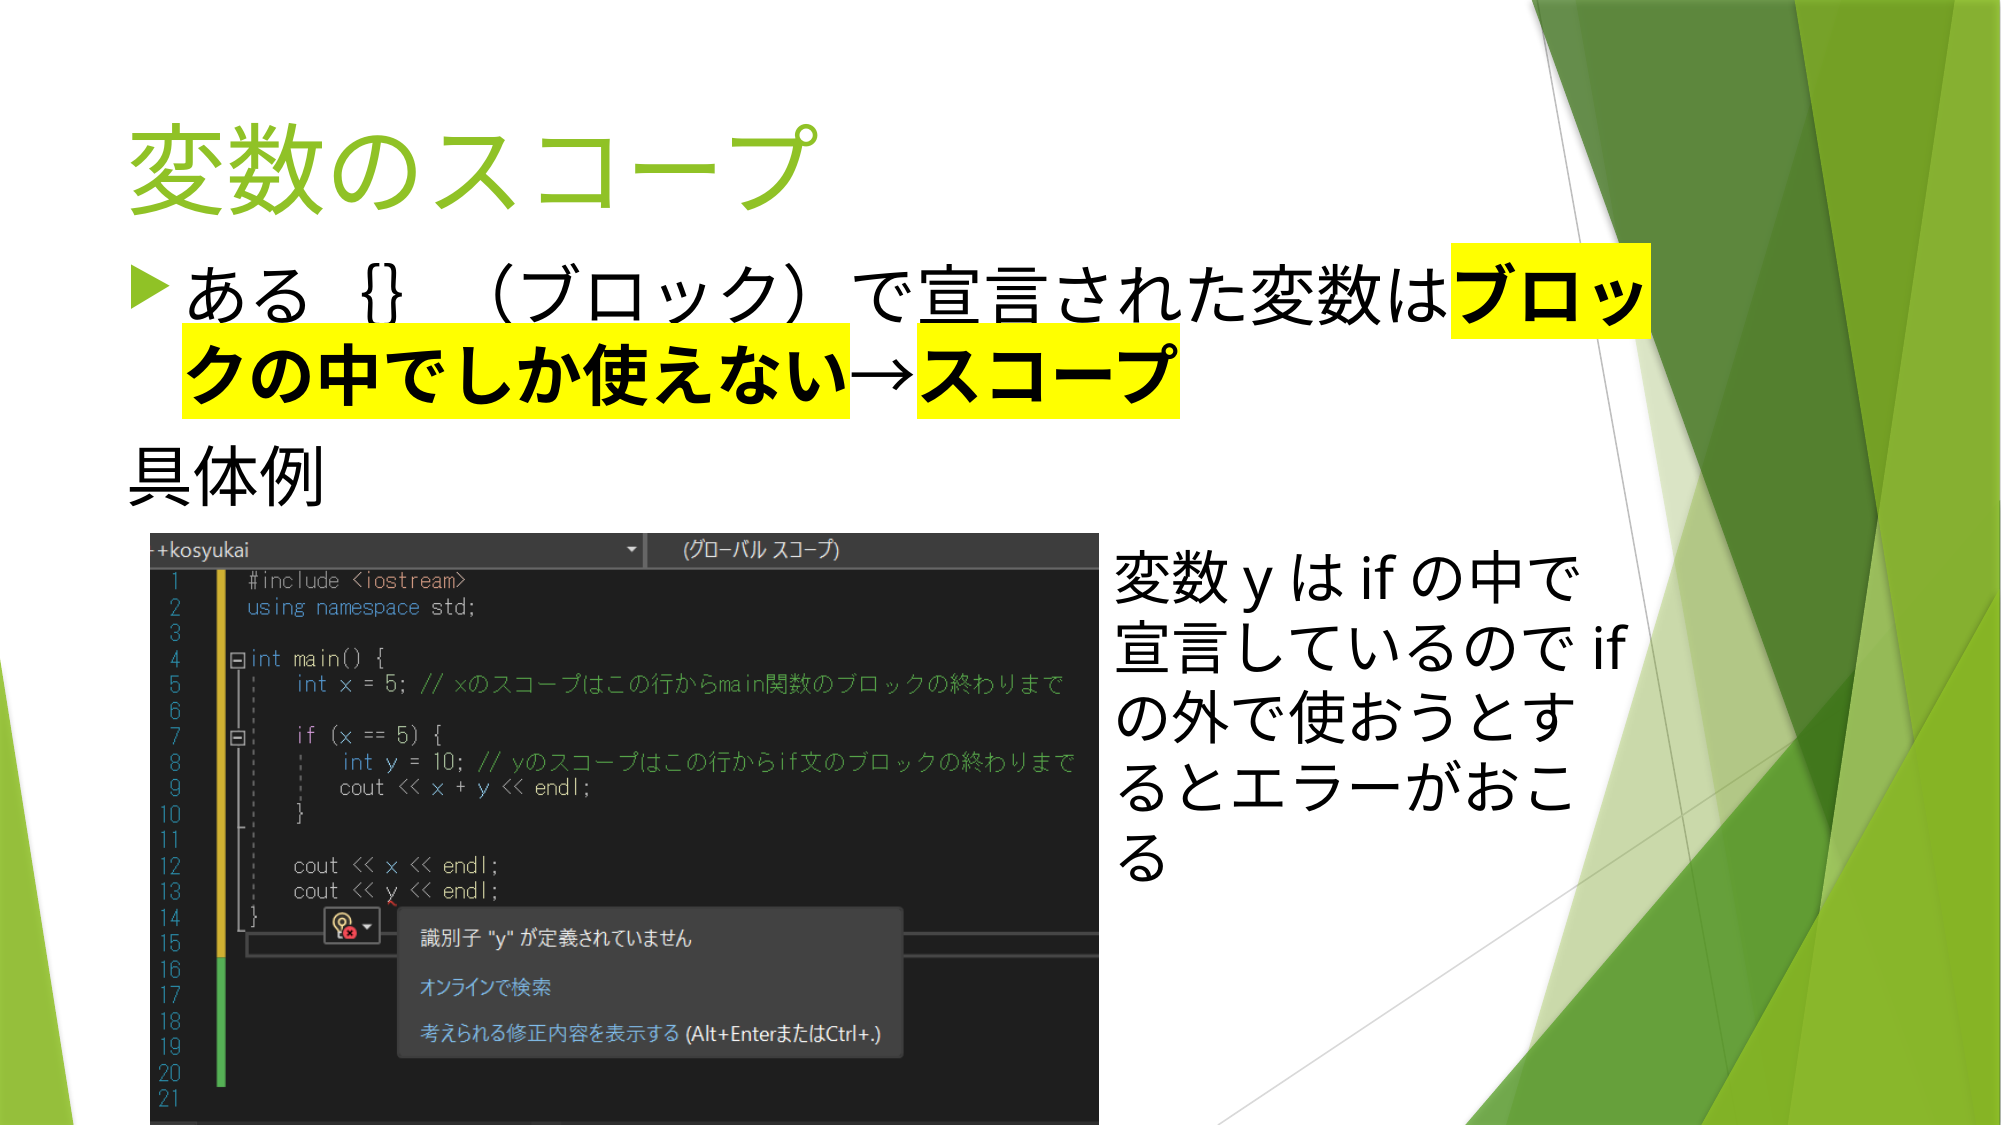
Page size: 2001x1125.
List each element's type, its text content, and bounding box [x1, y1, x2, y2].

title 変数のスコープ [111, 99, 1522, 245]
text_box 変数yはifの中で宣言しているのでifの外で使おうとするとエラーがおこる [1100, 533, 1642, 899]
picture [149, 532, 1100, 1125]
list ある｛｝（ブロック）で宣言された変数はブロックの中でしか使えない→スコープ 具体例 [111, 245, 1695, 587]
